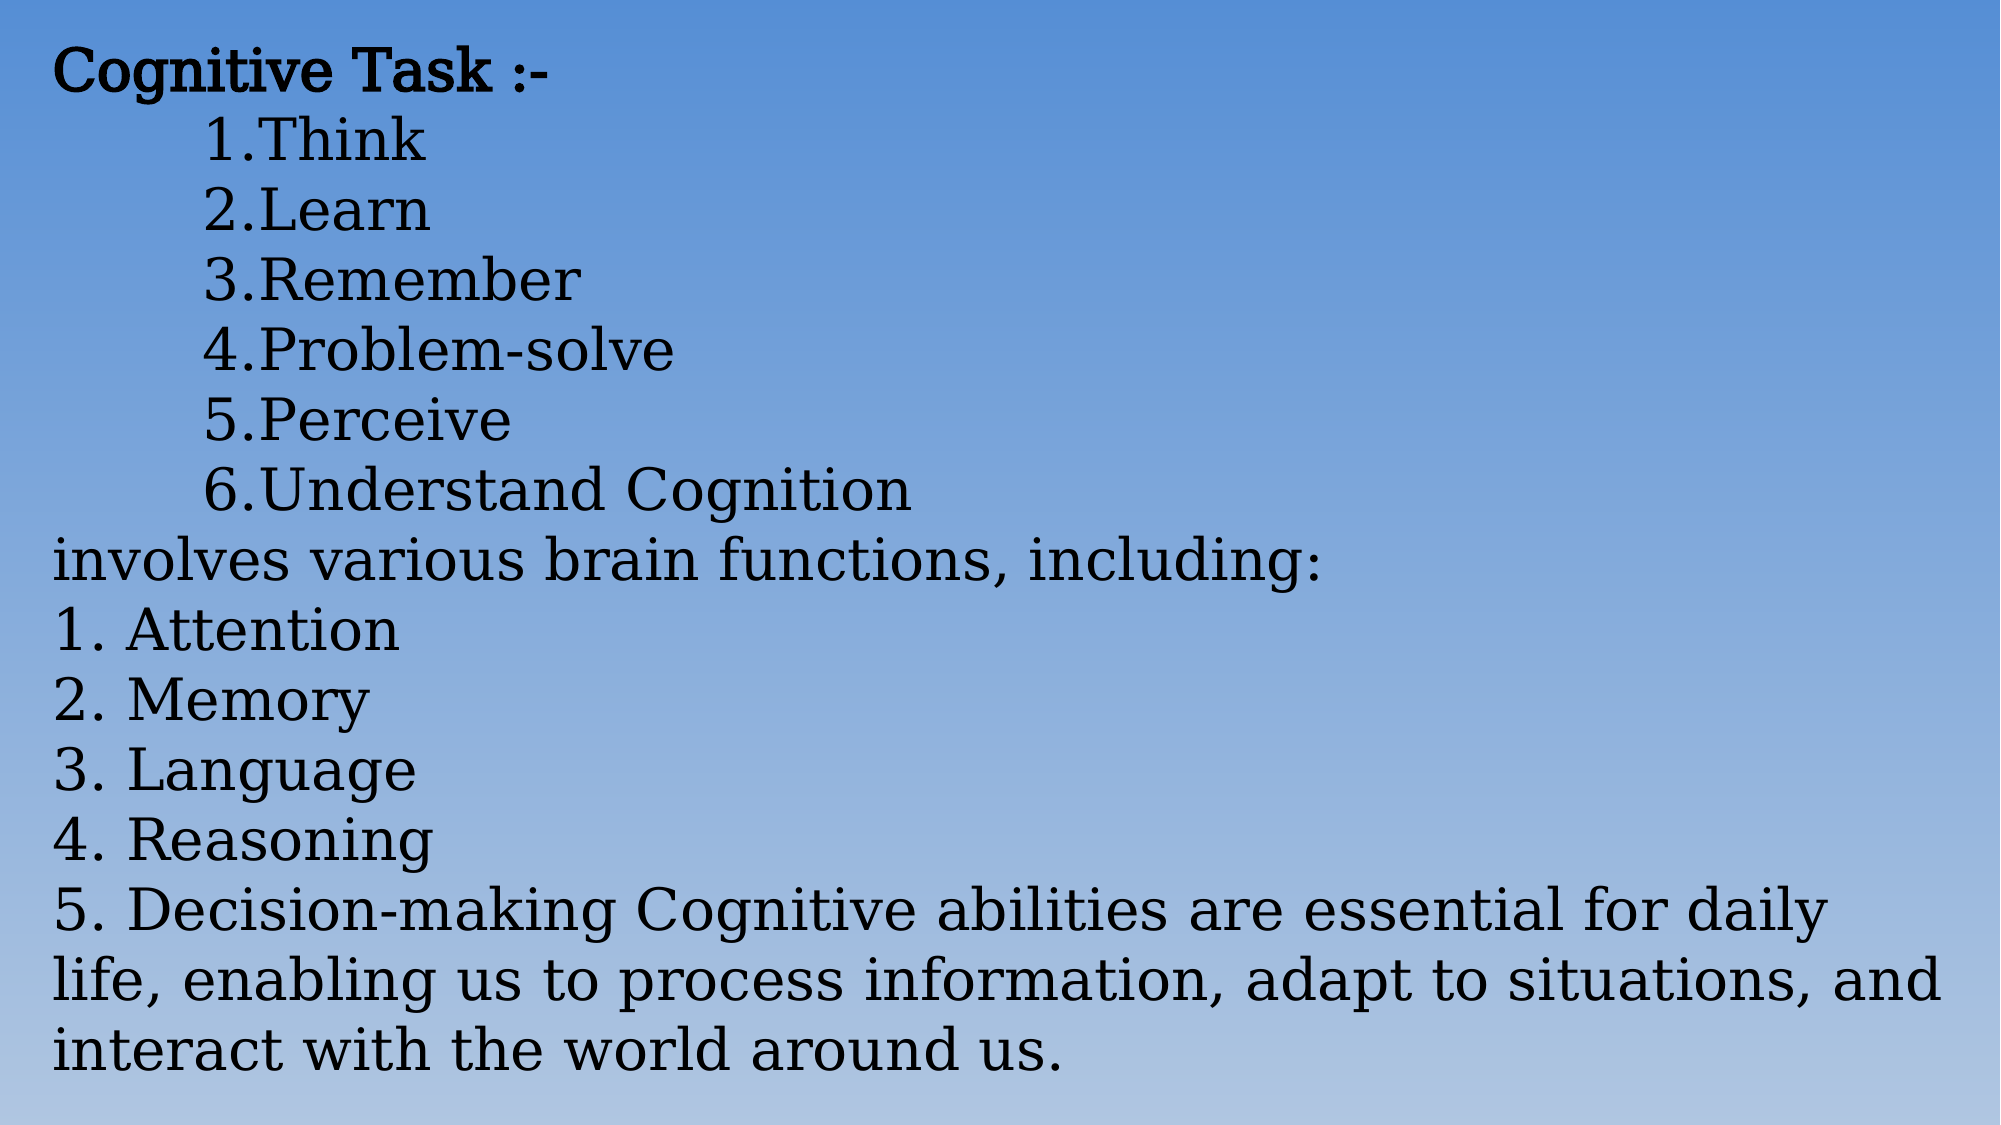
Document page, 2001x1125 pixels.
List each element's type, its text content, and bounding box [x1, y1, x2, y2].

text_box Cognitive Task :- Think Learn Remember Problem-solve Perceive Understand Cognition involves various brain functions, including: 1. Attention 2. Memory 3. Language 4. Reasoning 5. Decision-making Cognitive abilities are essential for daily life, enabling us to process information, adapt to situations, and interact with the world around us. [37, 24, 1963, 1090]
